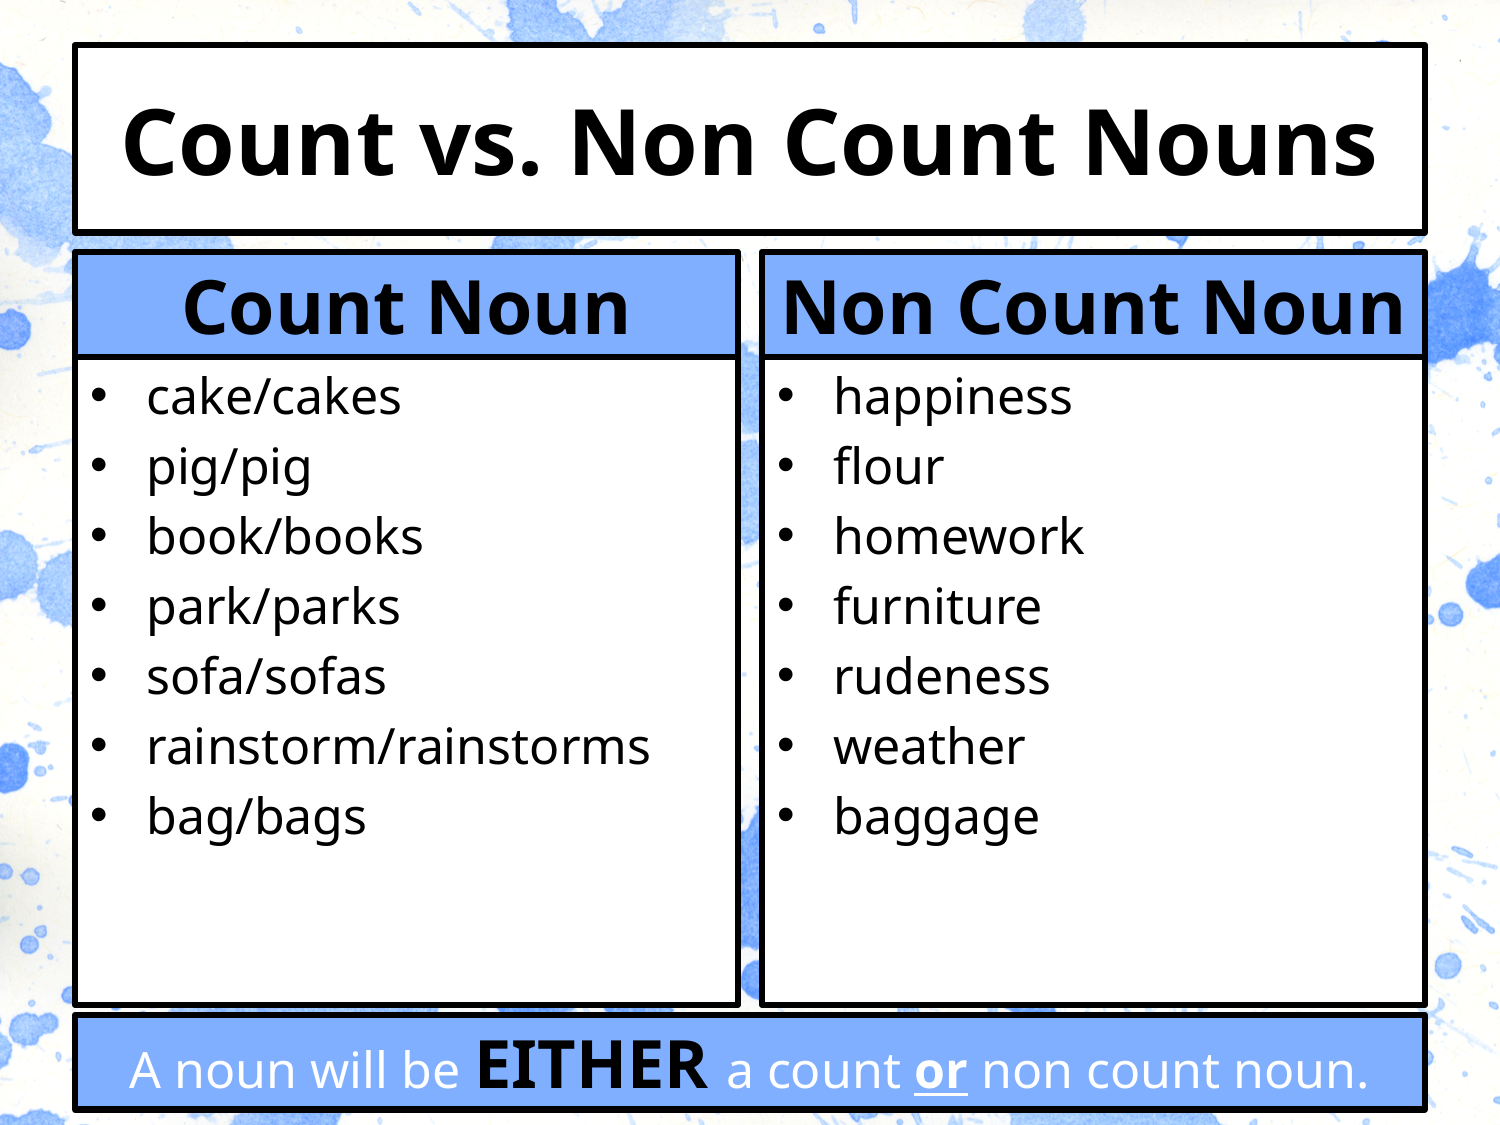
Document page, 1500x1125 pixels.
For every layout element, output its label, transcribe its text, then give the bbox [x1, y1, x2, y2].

list cake/cakes pig/pig book/books park/parks sofa/sofas rainstorm/rainstorms bag/bags [72, 354, 741, 1008]
title Count vs. Non Count Nouns [72, 42, 1428, 236]
list happiness flour homework furniture rudeness weather baggage [759, 354, 1428, 1008]
list Non Count Noun [759, 249, 1428, 354]
text_box A noun will be EITHER a count or non count noun. [74, 1014, 1425, 1110]
picture [0, 0, 1500, 1125]
list Count Noun [72, 249, 741, 354]
